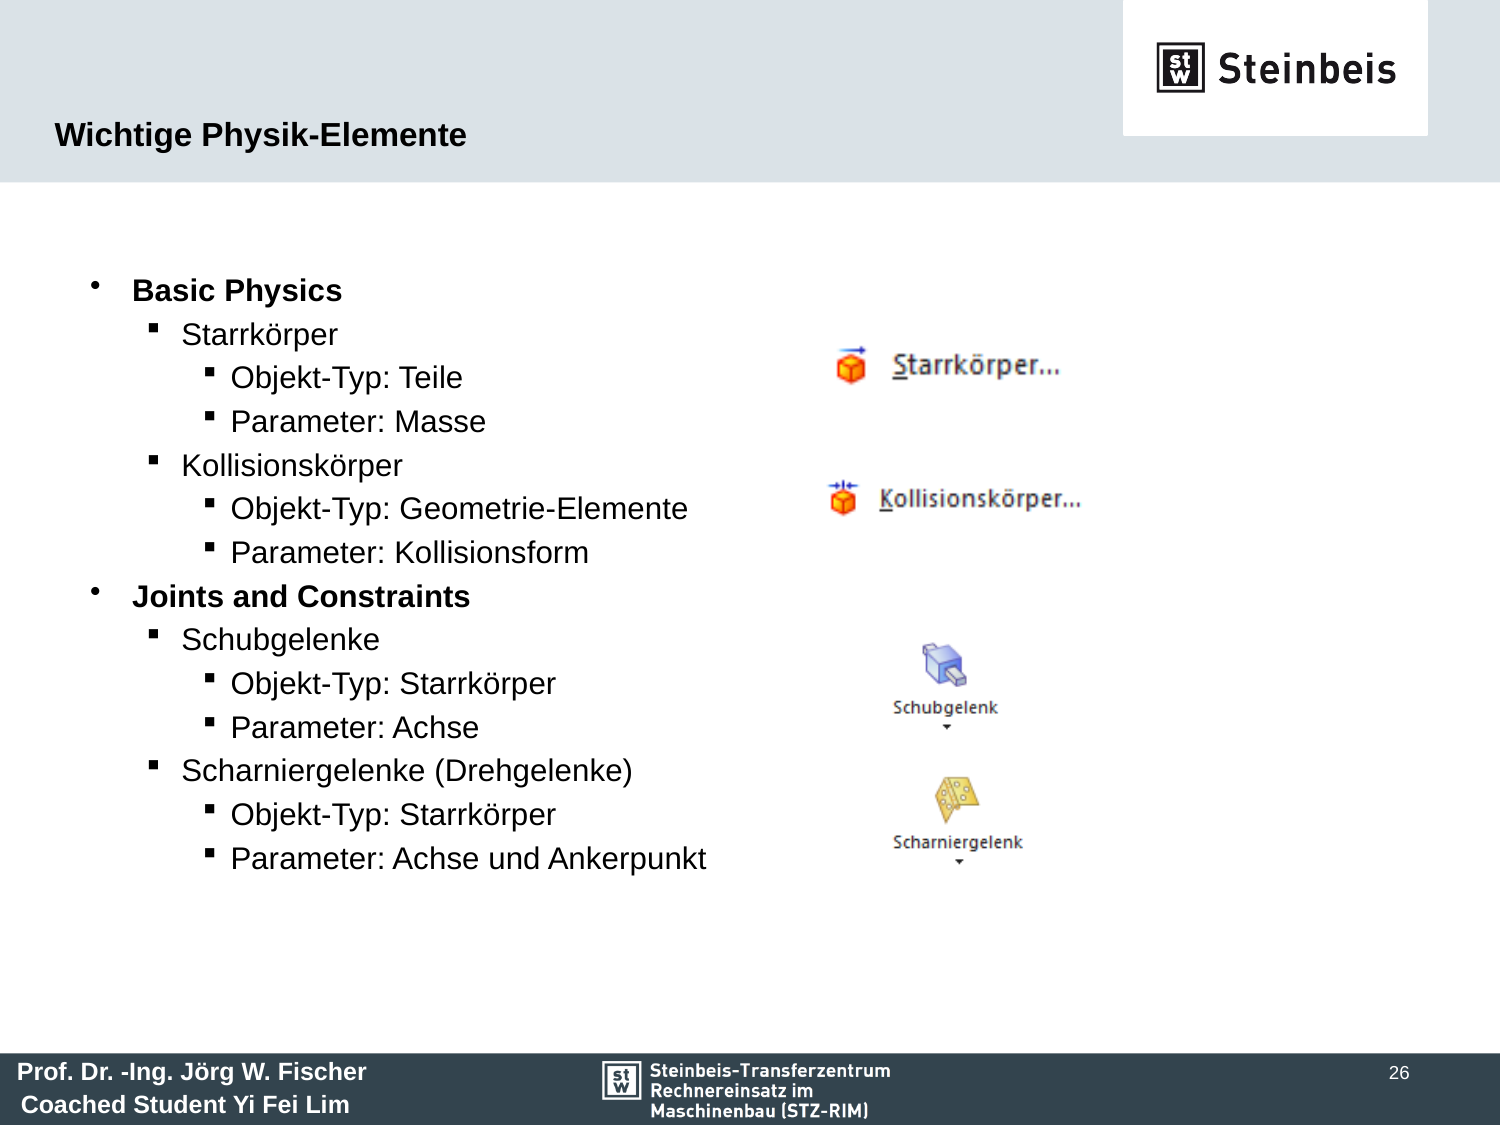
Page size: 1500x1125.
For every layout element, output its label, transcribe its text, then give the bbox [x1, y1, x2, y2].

title Wichtige Physik-Elemente [39, 66, 951, 162]
picture [822, 332, 1079, 398]
picture [889, 771, 1035, 877]
picture [1108, 0, 1444, 143]
picture [592, 1057, 908, 1121]
picture [822, 474, 1102, 530]
list Basic Physics Starrkörper Objekt-Typ: Teile Parameter: Masse Kollisionskörper Objekt-Typ: Geometrie-Elemente Parameter: Kollisionsform Joints and Constraints Schubgelenke Objekt-Typ: Starrkörper Parameter: Achse Scharniergelenke (Drehgelenke) Objekt-Typ: Starrkörper Parameter: Achse und Ankerpunkt [74, 262, 1426, 1006]
picture [889, 635, 1007, 739]
slide_number 26 [1074, 1053, 1426, 1125]
